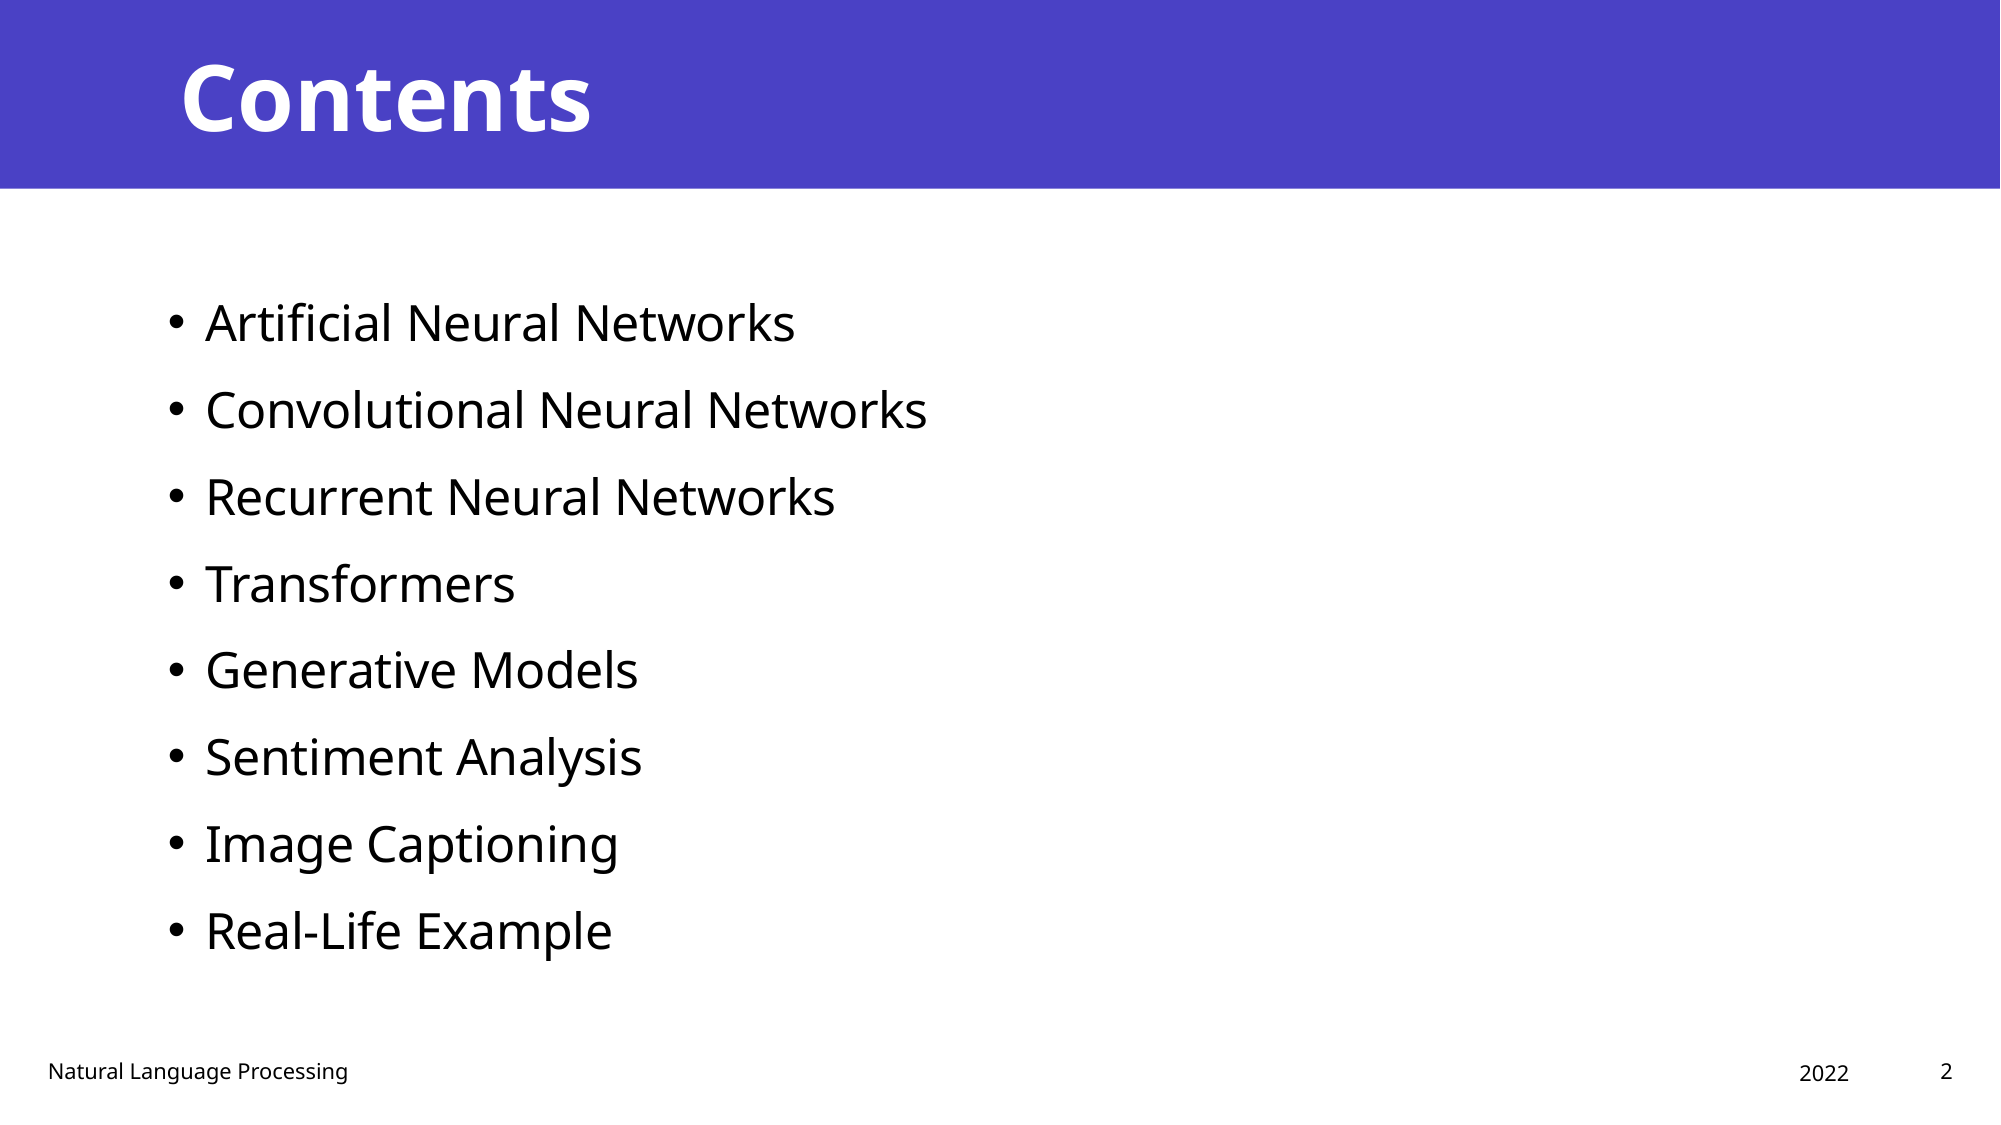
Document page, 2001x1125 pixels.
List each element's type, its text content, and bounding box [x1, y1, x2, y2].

footer Natural Language Processing [33, 1042, 827, 1103]
list Artificial Neural Networks Convolutional Neural Networks Recurrent Neural Networks Transformers Generative Models Sentiment Analysis Image Captioning Real-Life Example [152, 278, 1848, 986]
slide_number 2 [1864, 1042, 1968, 1103]
title Contents [164, 31, 1710, 159]
slide_number 2022 [1150, 1042, 1864, 1103]
